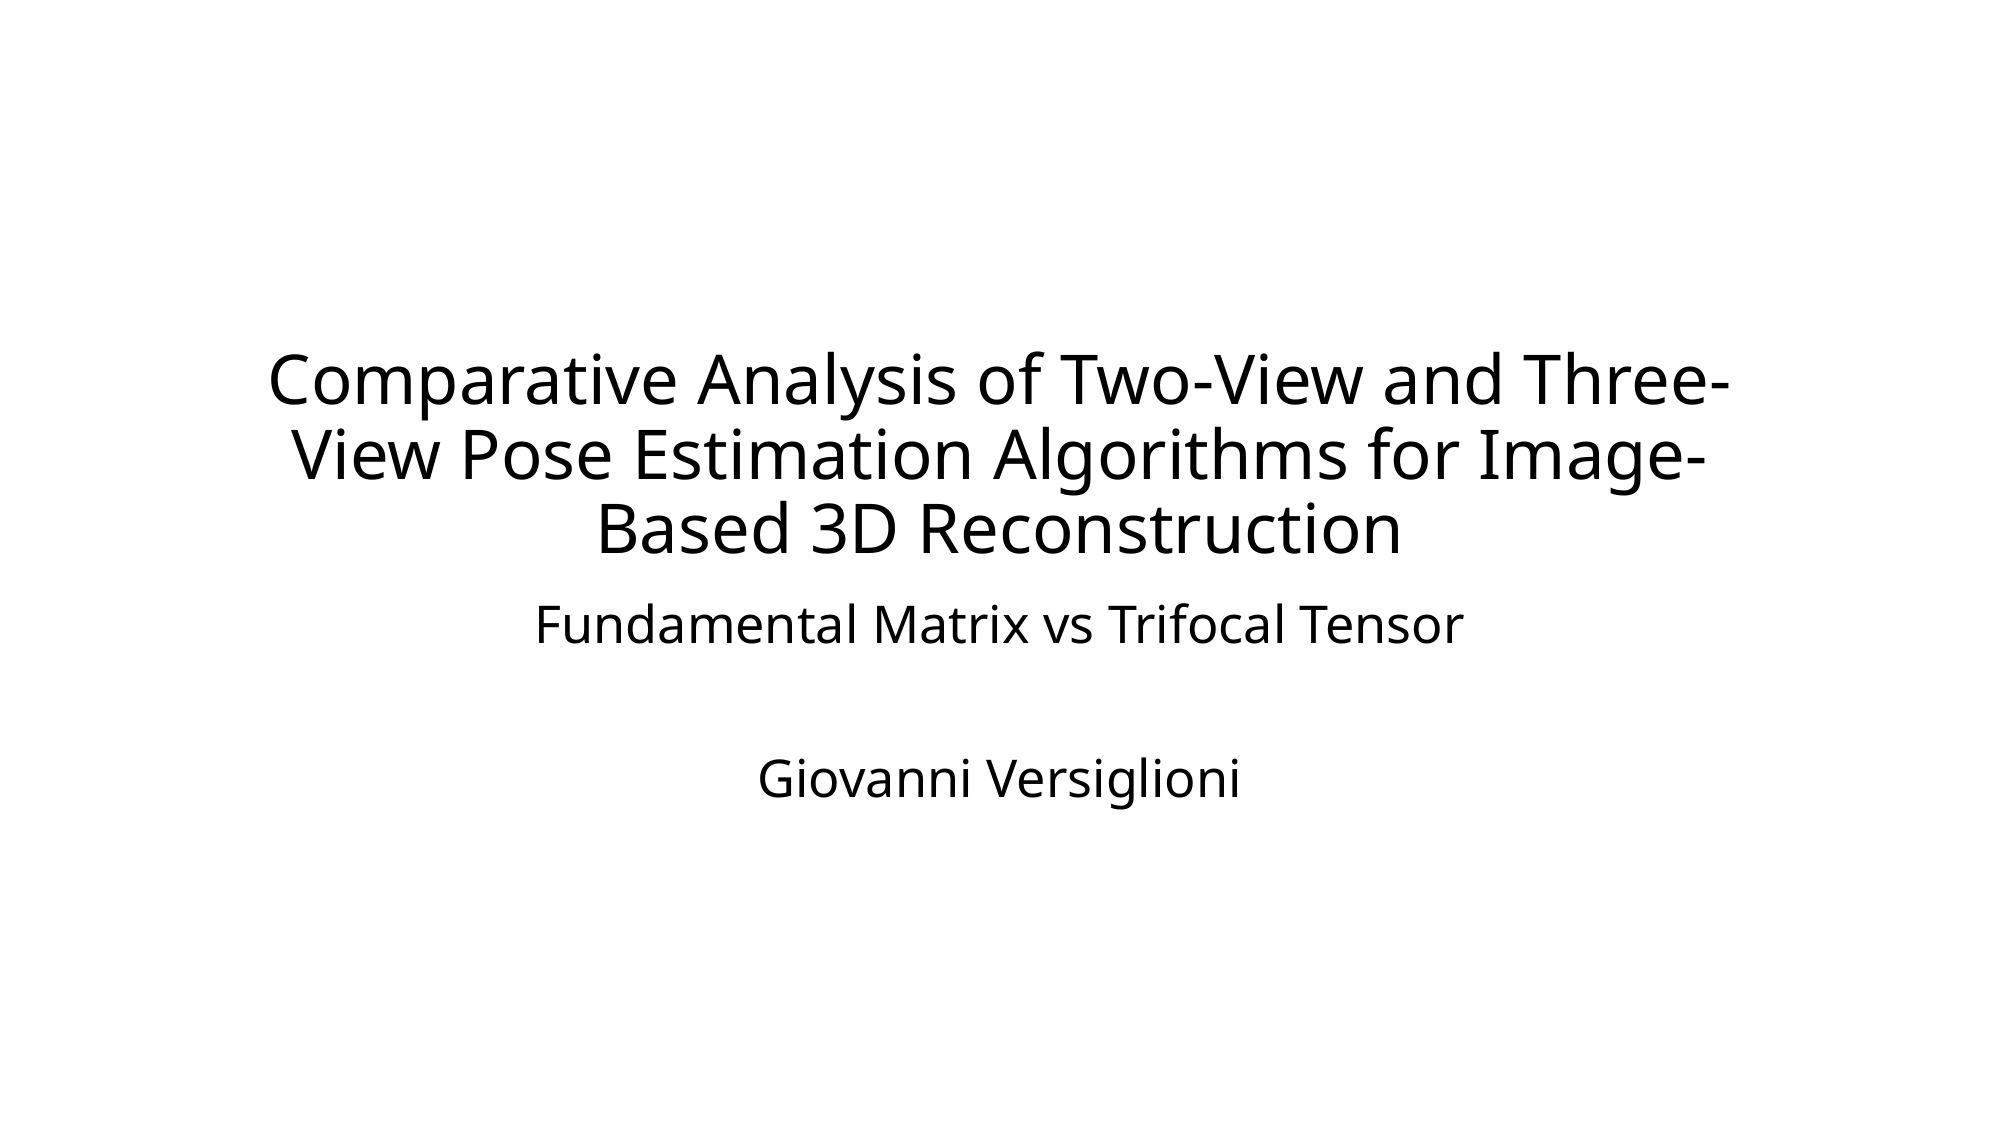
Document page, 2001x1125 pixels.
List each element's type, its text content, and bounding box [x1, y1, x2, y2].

subtitle Fundamental Matrix vs Trifocal Tensor Giovanni Versiglioni [249, 590, 1750, 863]
title Comparative Analysis of Two-View and Three-View Pose Estimation Algorithms for Image-Based 3D Reconstruction [249, 304, 1750, 576]
